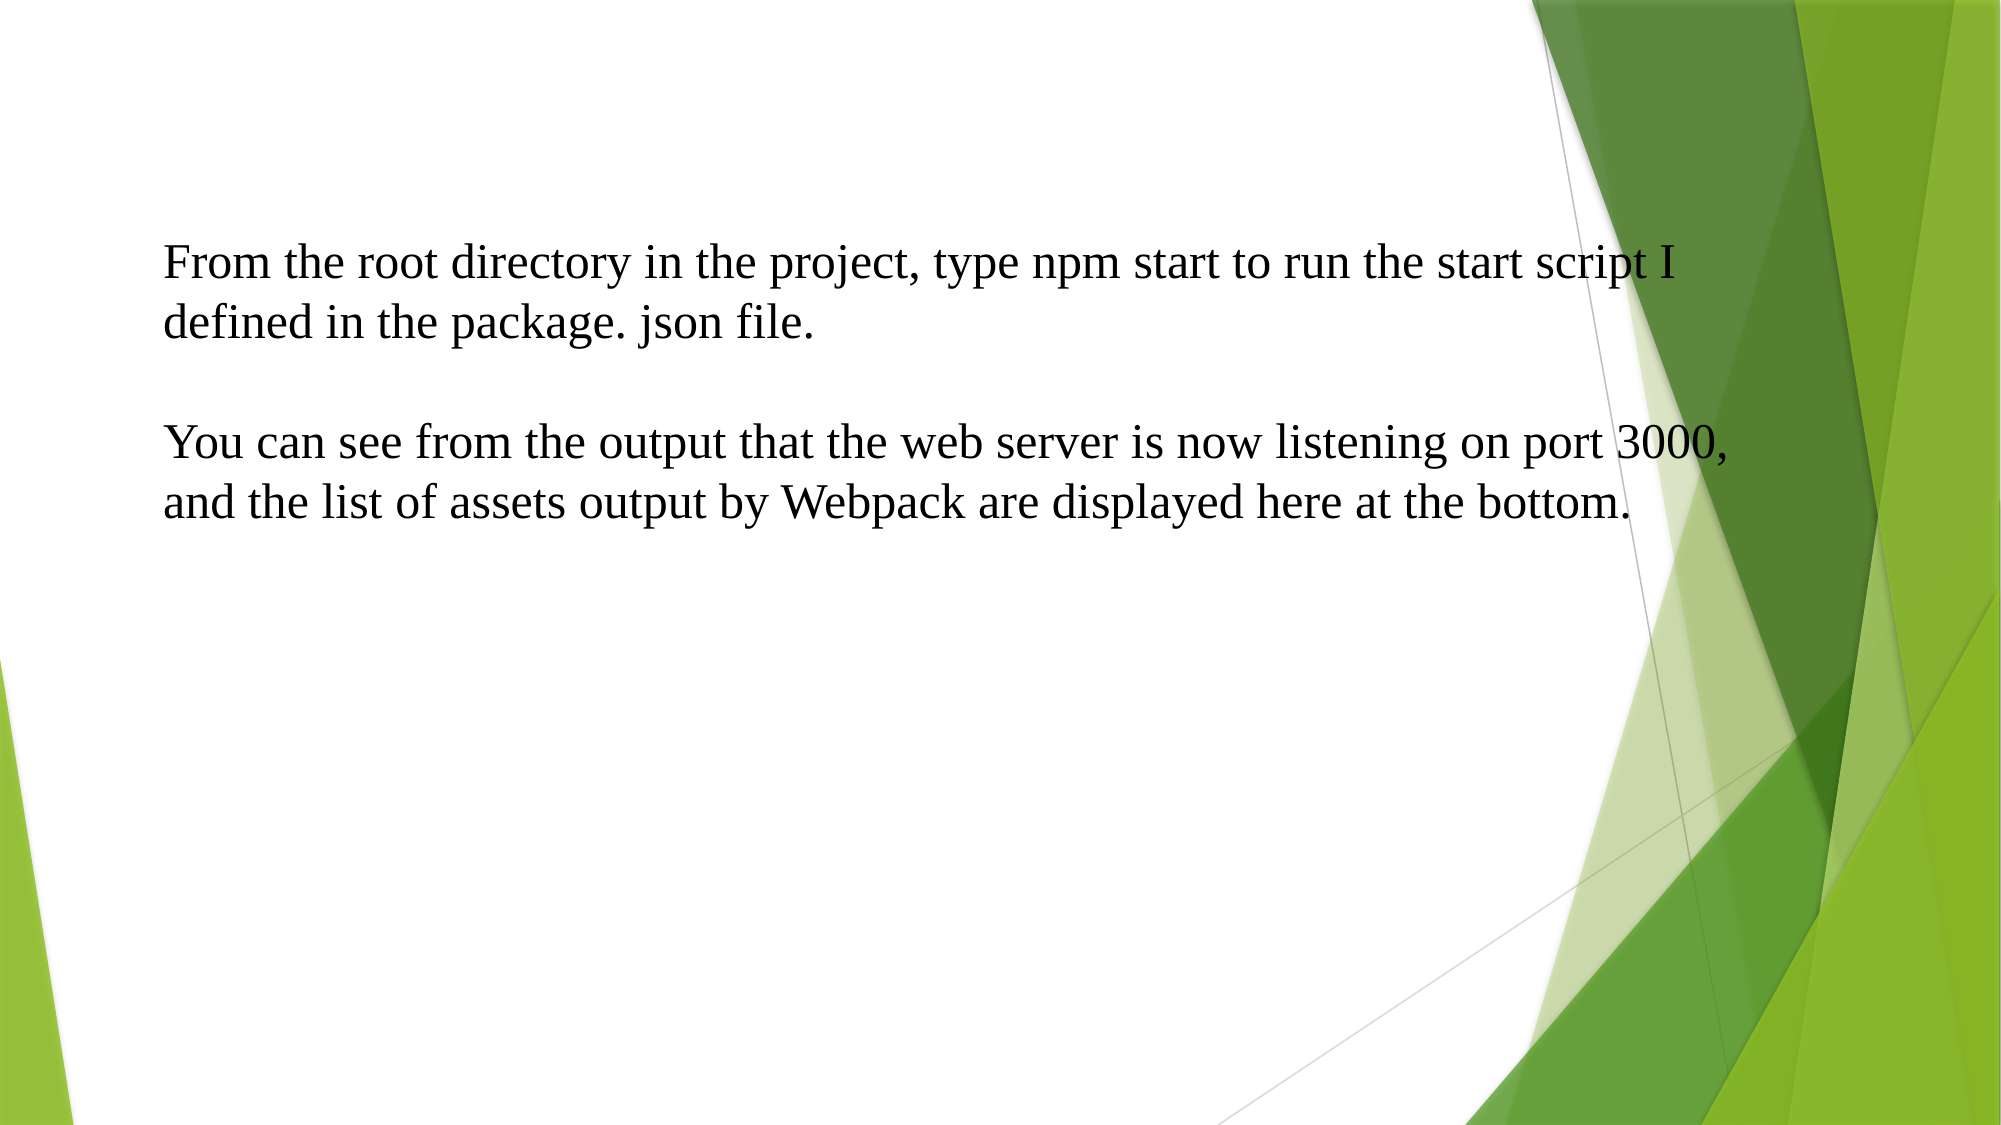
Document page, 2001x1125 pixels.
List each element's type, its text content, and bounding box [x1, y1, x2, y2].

text_box From the root directory in the project, type npm start to run the start script I defined in the package. json file. You can see from the output that the web server is now listening on port 3000, and the list of assets output by Webpack are displayed here at the bottom. [148, 221, 1819, 537]
